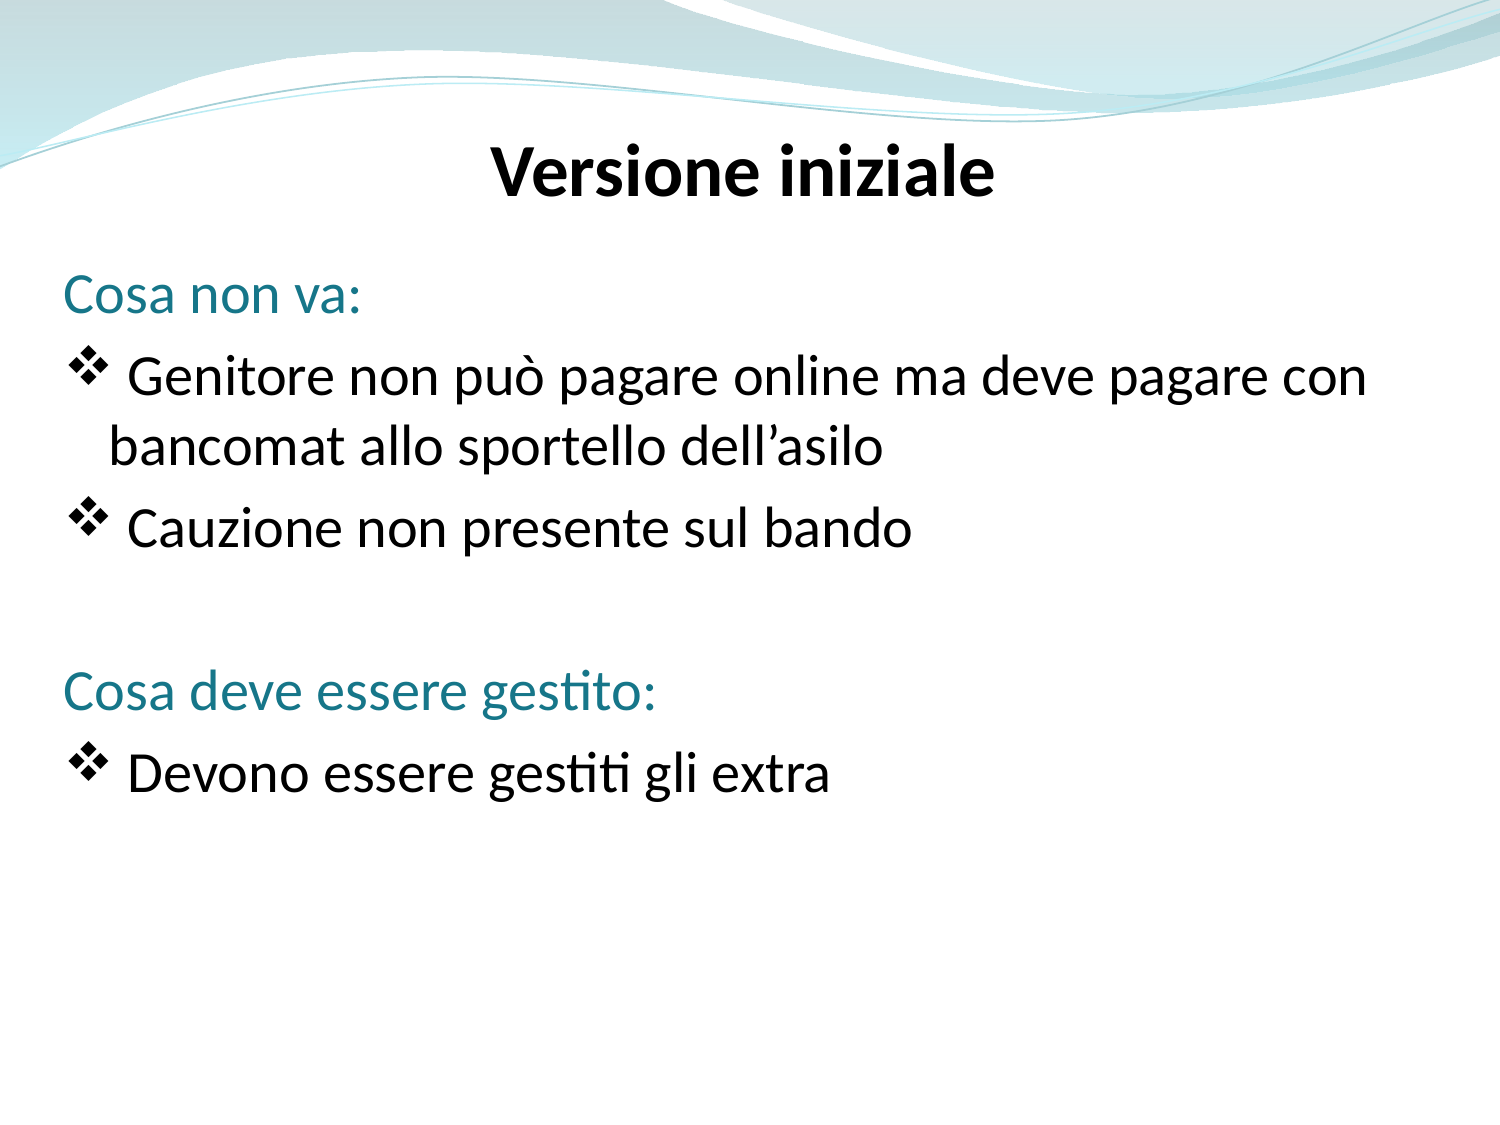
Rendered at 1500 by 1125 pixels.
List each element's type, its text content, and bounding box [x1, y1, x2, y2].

text_box Cosa non va: Genitore non può pagare online ma deve pagare con bancomat allo sportello dell’asilo Cauzione non presente sul bando Cosa deve essere gestito: Devono essere gestiti gli extra [49, 255, 1436, 1012]
text_box Versione iniziale [383, 113, 1105, 219]
